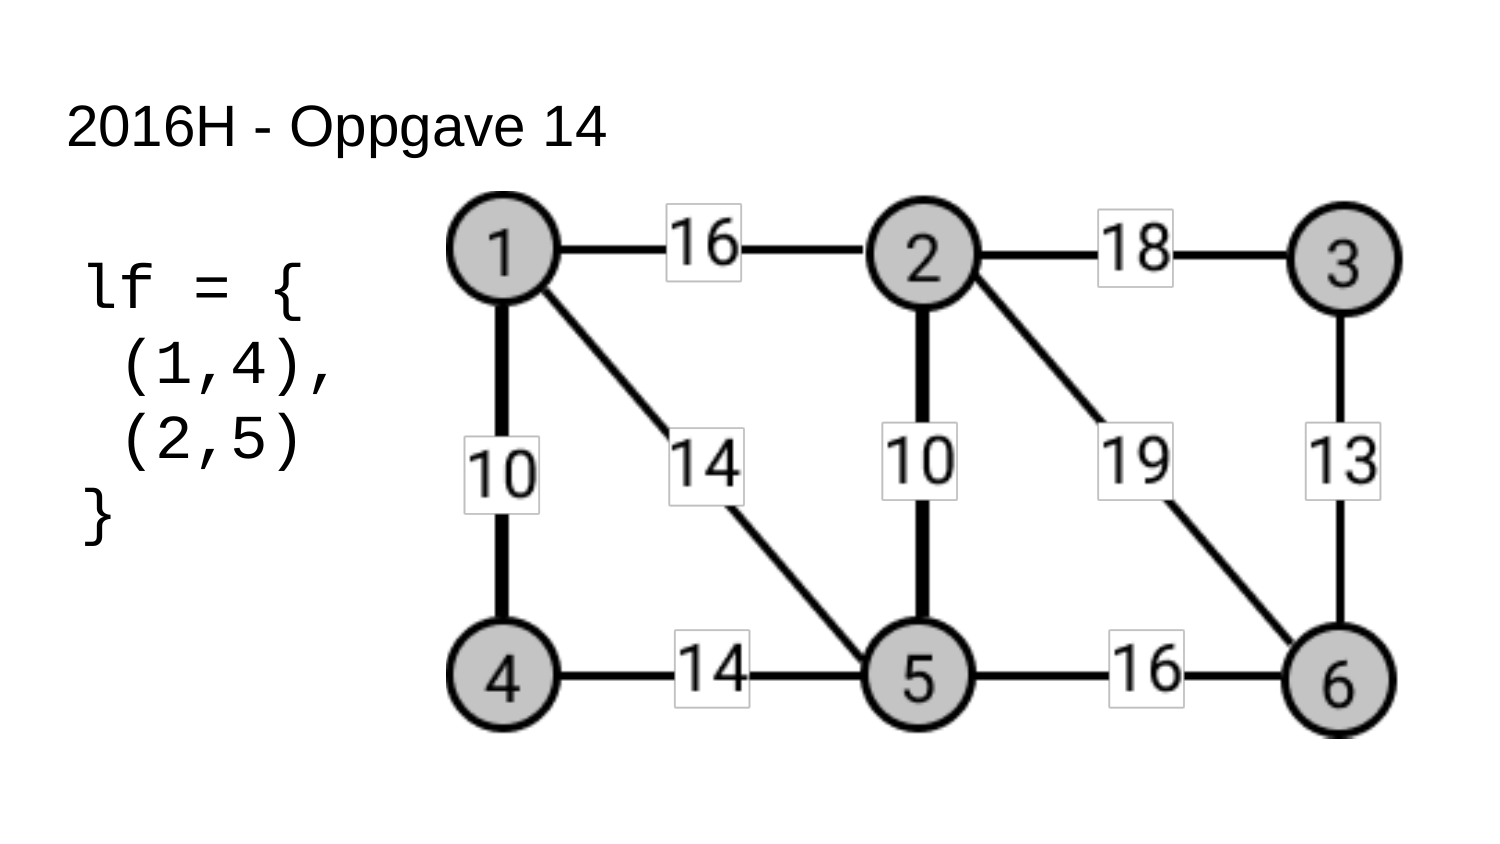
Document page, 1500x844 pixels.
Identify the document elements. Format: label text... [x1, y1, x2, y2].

text_box lf = { (1,4), (2,5) } [65, 230, 422, 778]
picture [446, 191, 1409, 740]
title 2016H - Oppgave 14 [51, 72, 1449, 167]
